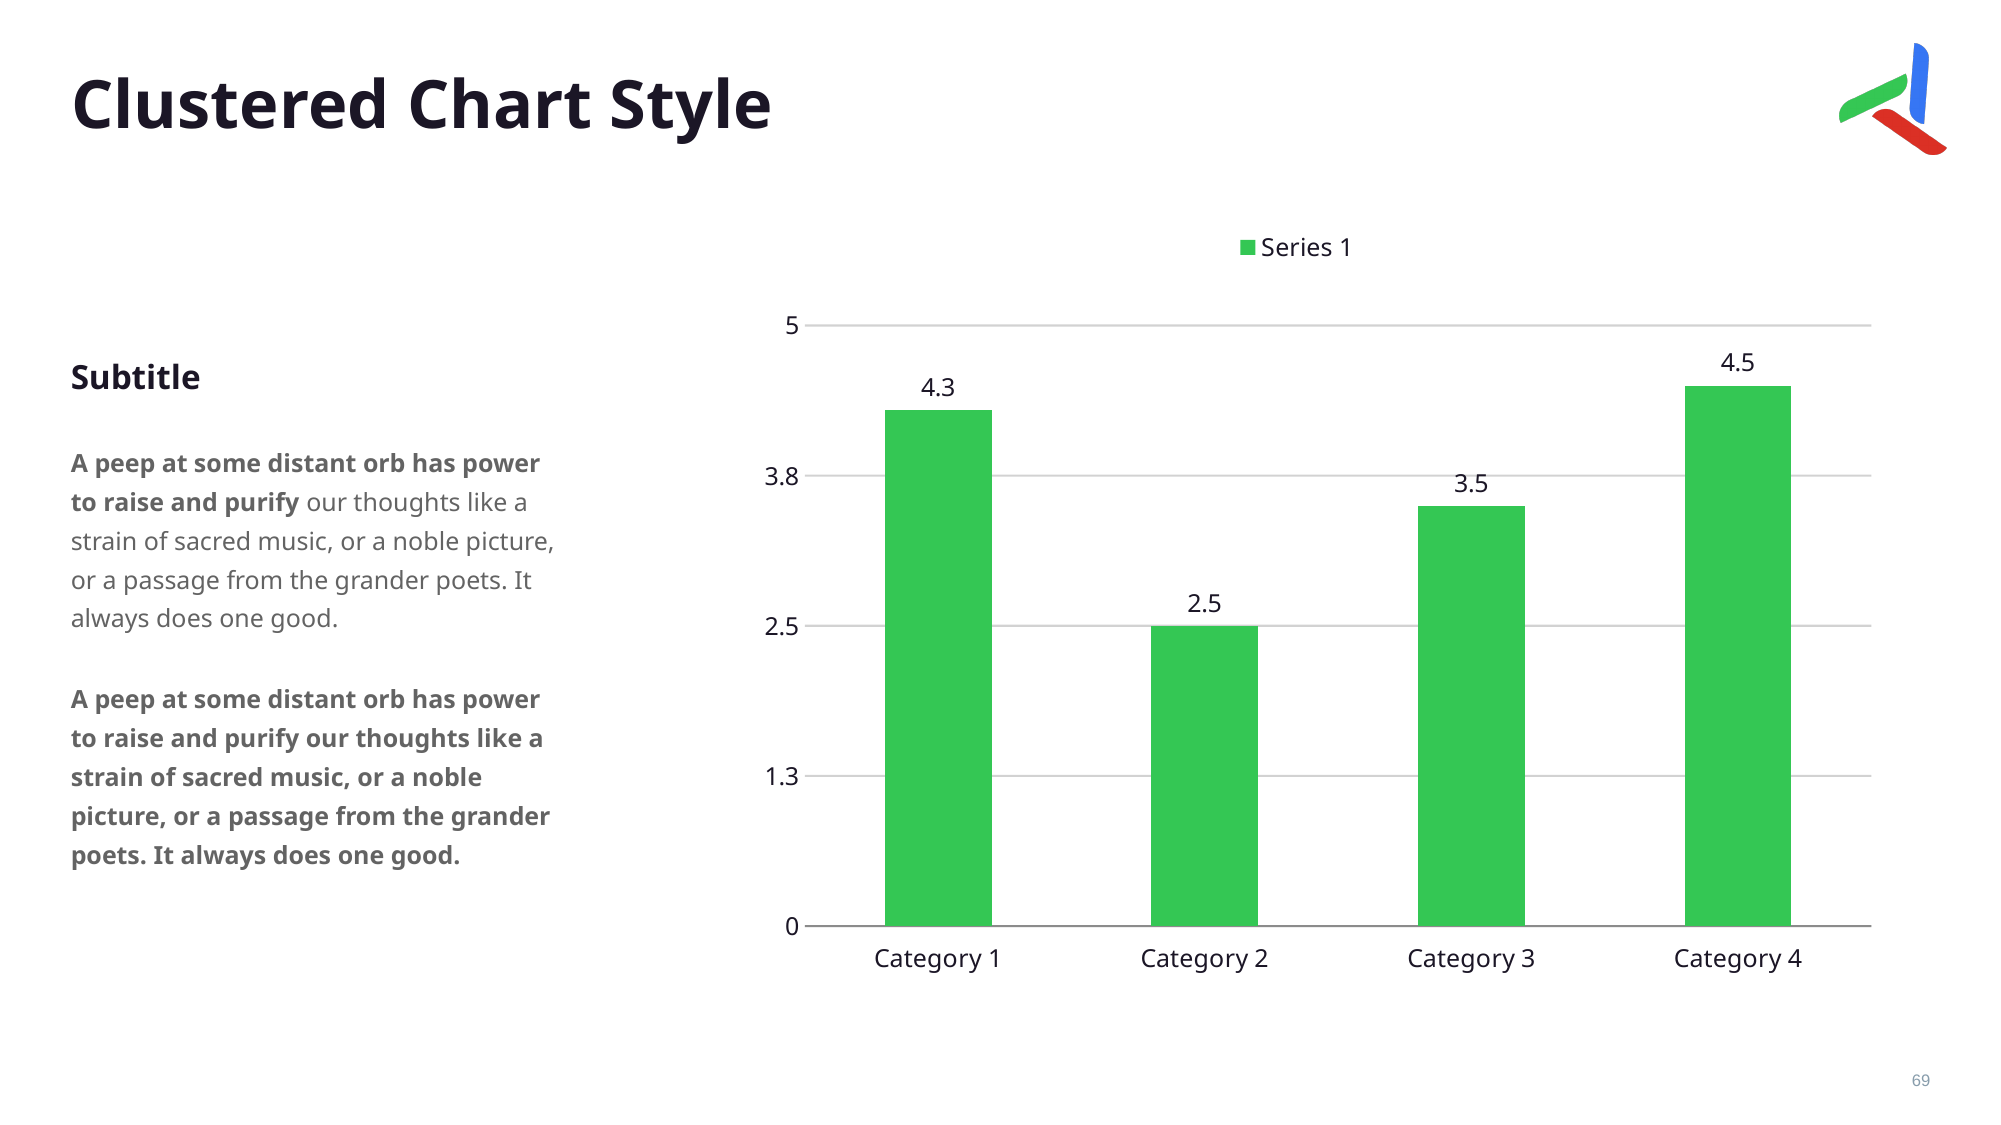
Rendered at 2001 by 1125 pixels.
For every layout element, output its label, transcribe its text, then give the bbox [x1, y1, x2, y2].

chart [751, 224, 1877, 975]
list Clustered Chart Style [56, 54, 1945, 154]
picture [1839, 43, 1947, 155]
text_box Subtitle A peep at some distant orb has power to raise and purify our thoughts like a strain of sacred music, or a noble picture, or a passage from the grander poets. It always does one good. A peep at some distant orb has power to raise and purify our thoughts like a strain of sacred music, or a noble picture, or a passage from the grander poets. It always does one good. [56, 337, 588, 925]
